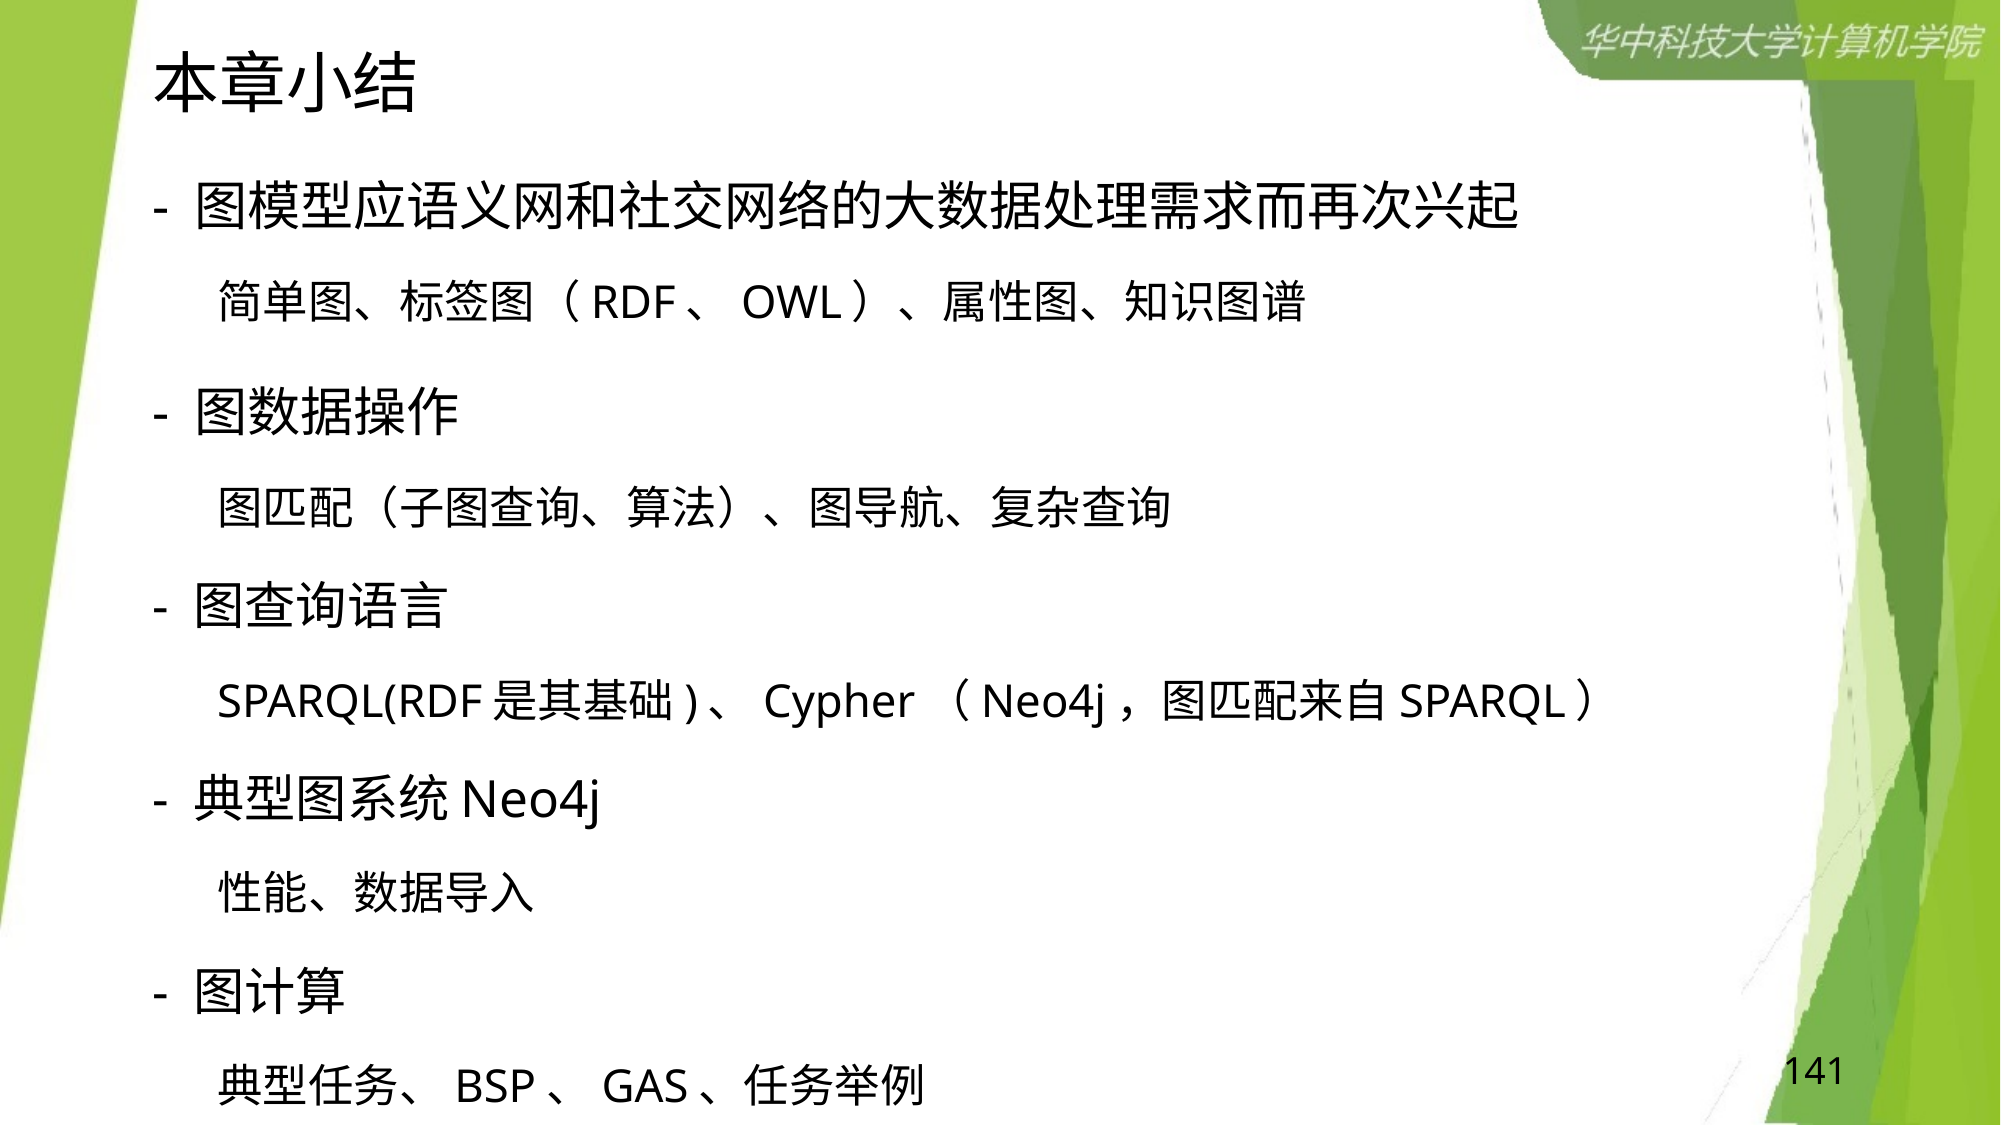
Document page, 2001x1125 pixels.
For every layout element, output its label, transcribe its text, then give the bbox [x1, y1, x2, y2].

list - 图模型应语义网和社交网络的大数据处理需求而再次兴起 简单图、标签图（RDF、OWL）、属性图、知识图谱 - 图数据操作 图匹配（子图查询、算法）、图导航、复杂查询 - 图查询语言 SPARQL(RDF是其基础)、Cypher（Neo4j，图匹配来自SPARQL） - 典型图系统Neo4j 性能、数据导入 - 图计算 典型任务、BSP、GAS、任务举例 [137, 133, 1863, 1125]
title 本章小结 [137, 10, 1863, 133]
picture [0, 0, 2001, 1125]
slide_number 141 [1412, 1042, 1863, 1103]
